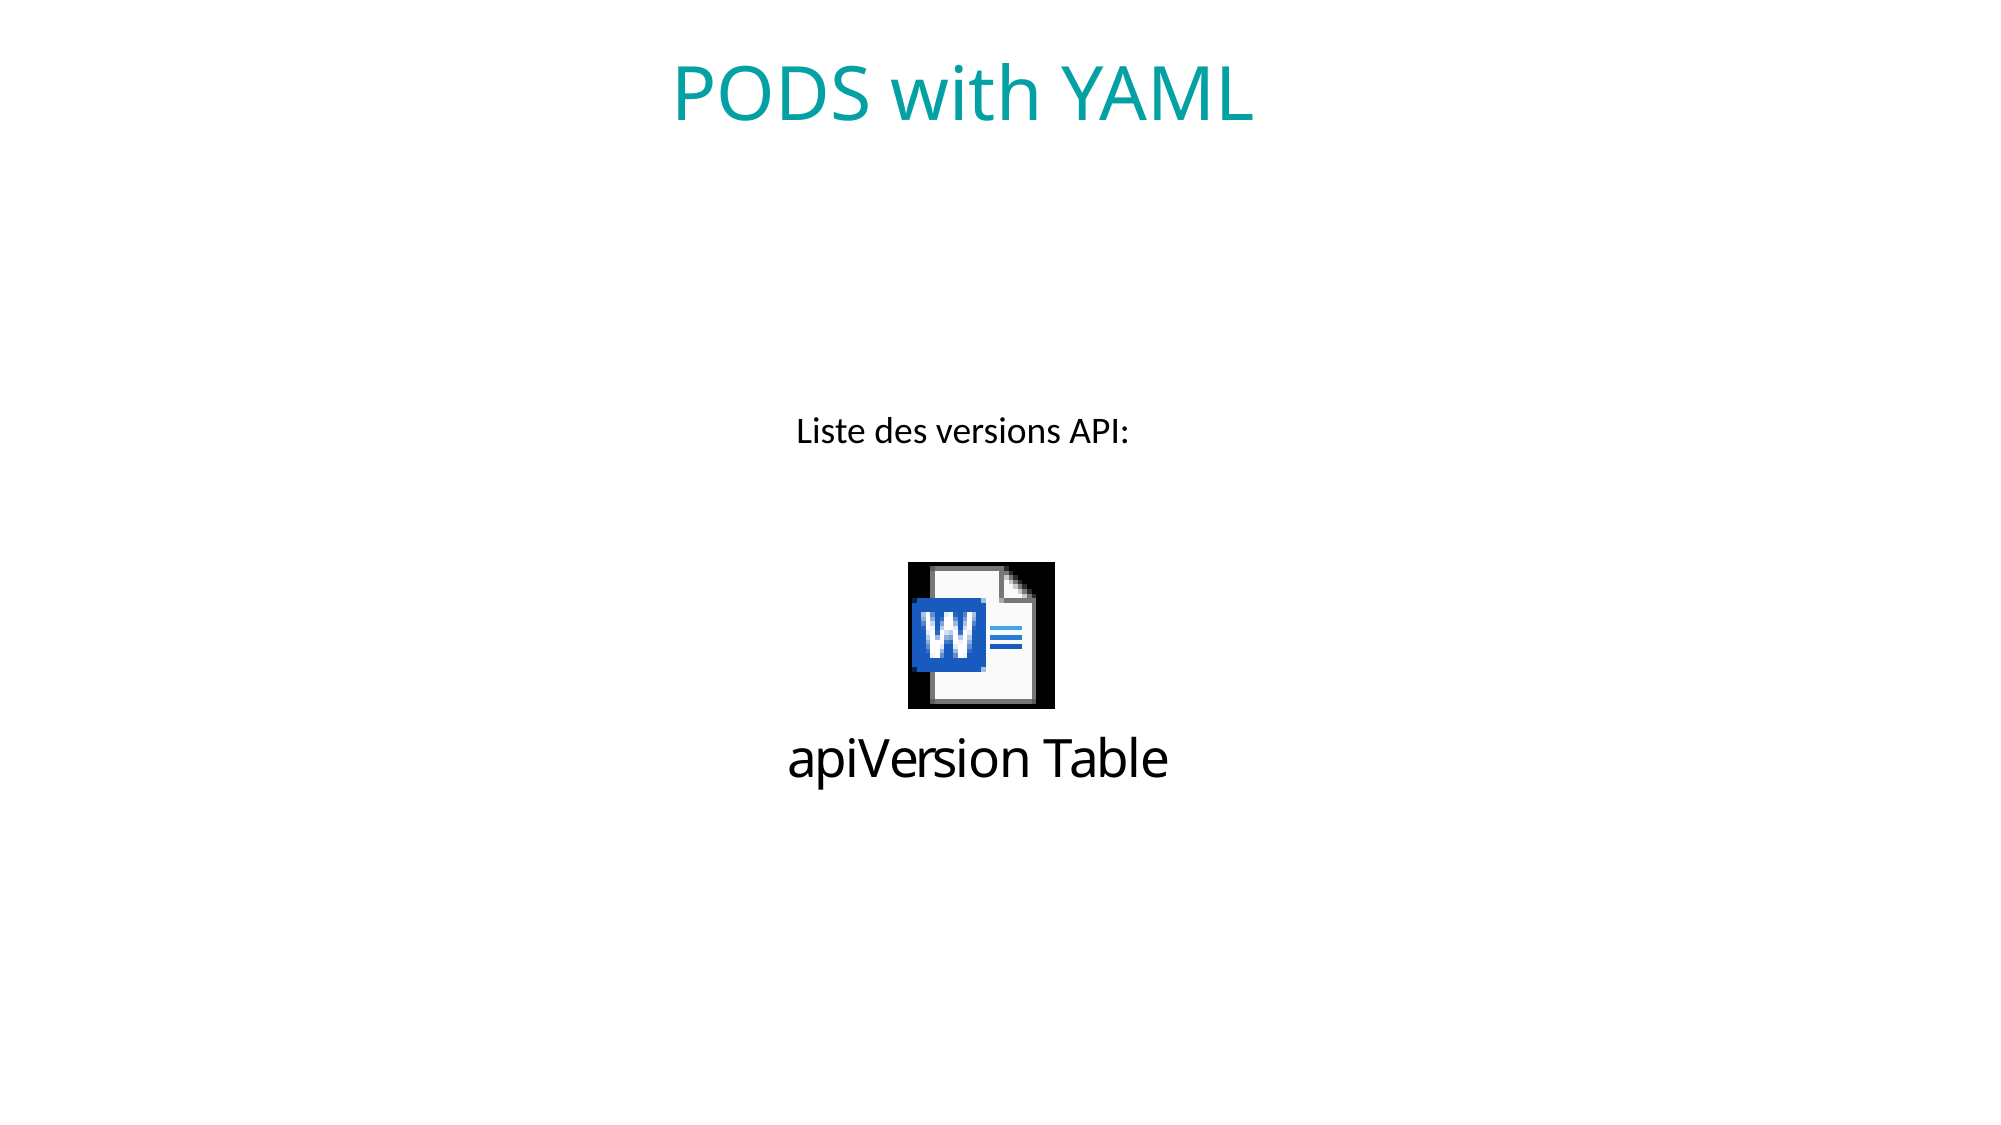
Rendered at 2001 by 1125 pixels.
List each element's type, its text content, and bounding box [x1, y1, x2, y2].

text_box PODS with YAML [102, 38, 1824, 143]
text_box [767, 562, 1192, 920]
text_box Liste des versions API: [433, 398, 1493, 459]
